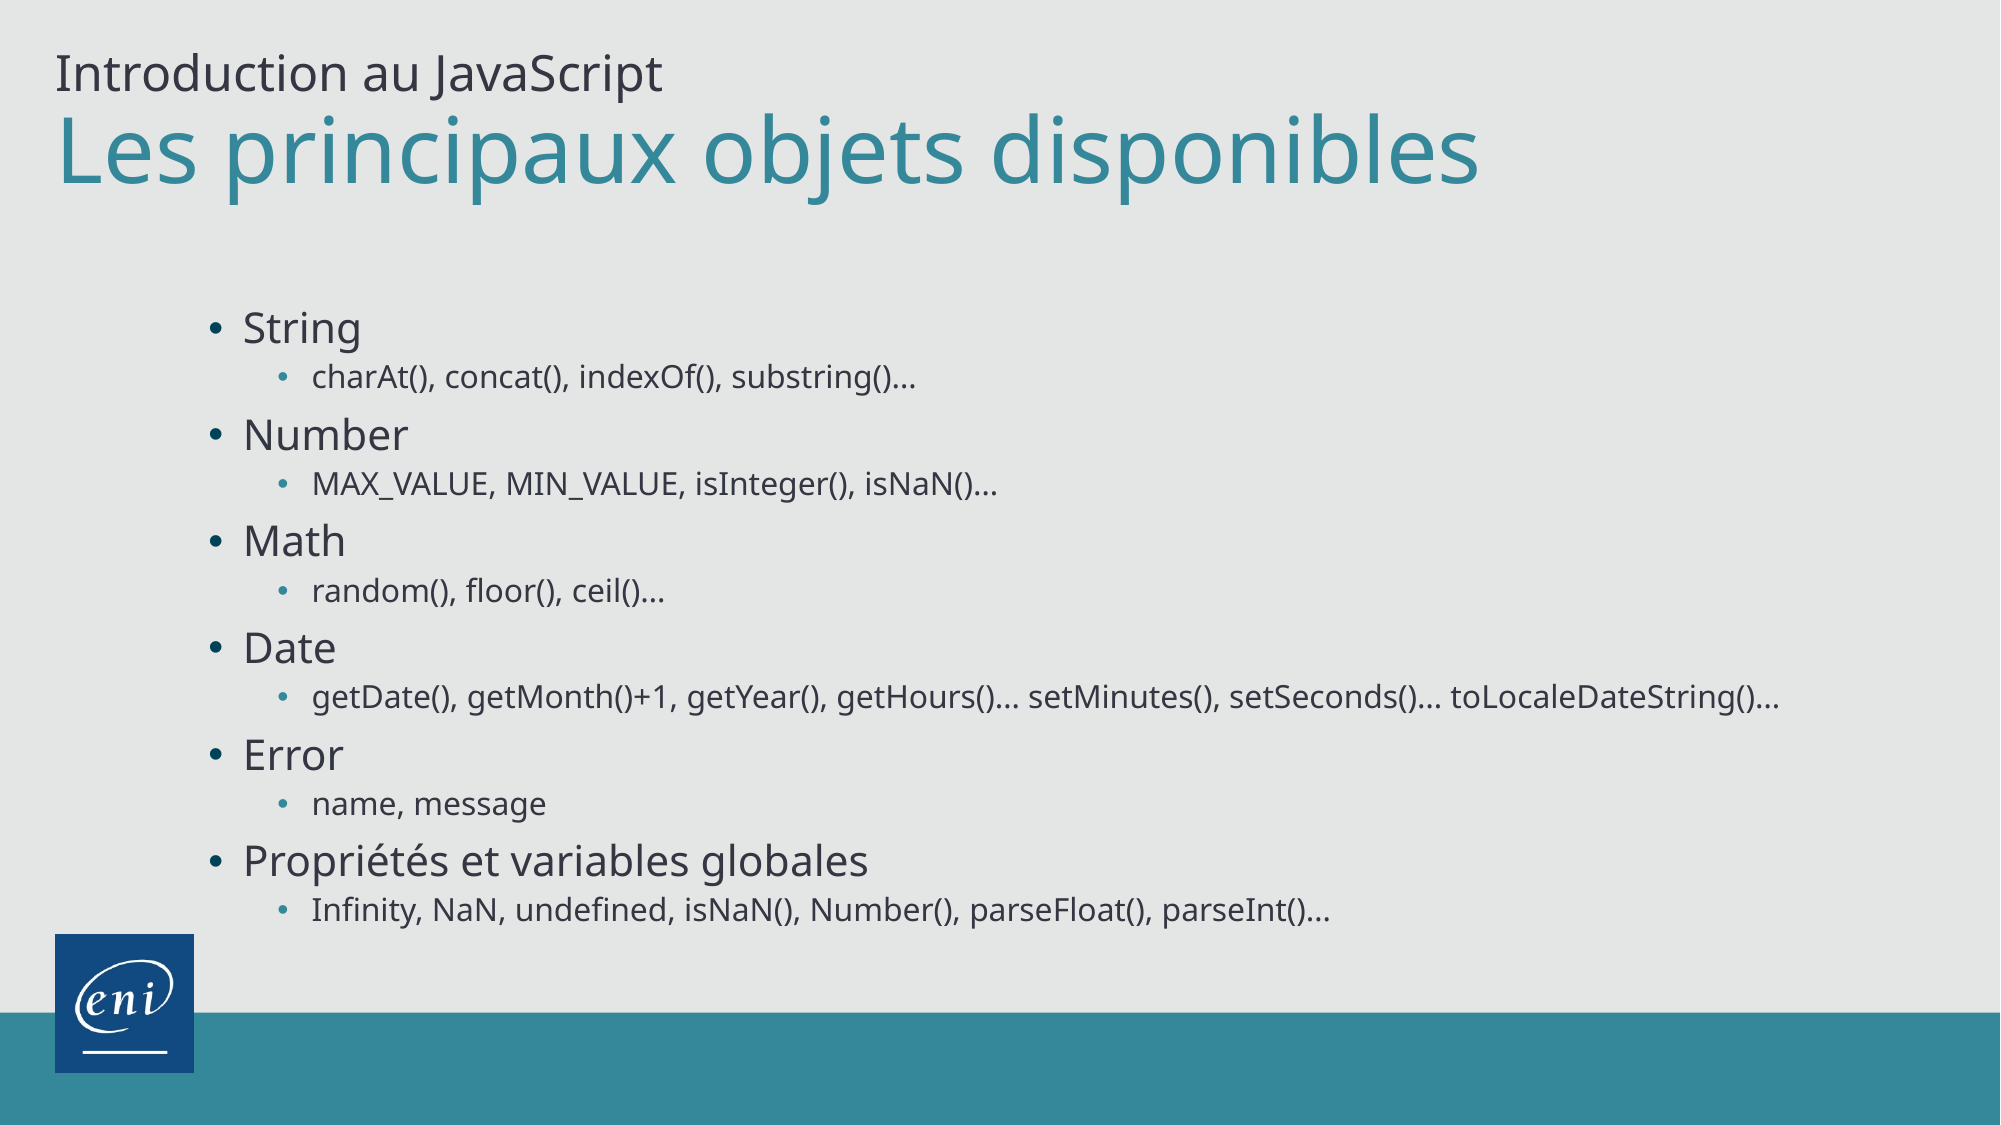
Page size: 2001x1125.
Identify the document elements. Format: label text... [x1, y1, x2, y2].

list Introduction au JavaScript [55, 31, 1952, 103]
list String charAt(), concat(), indexOf(), substring()… Number MAX_VALUE, MIN_VALUE, isInteger(), isNaN()… Math random(), floor(), ceil()… Date getDate(), getMonth()+1, getYear(), getHours()… setMinutes(), setSeconds()… toLocaleDateString()… Error name, message Propriétés et variables globales Infinity, NaN, undefined, isNaN(), Number(), parseFloat(), parseInt()… [193, 299, 1952, 937]
picture [55, 934, 194, 1073]
title Les principaux objets disponibles [55, 104, 1952, 303]
